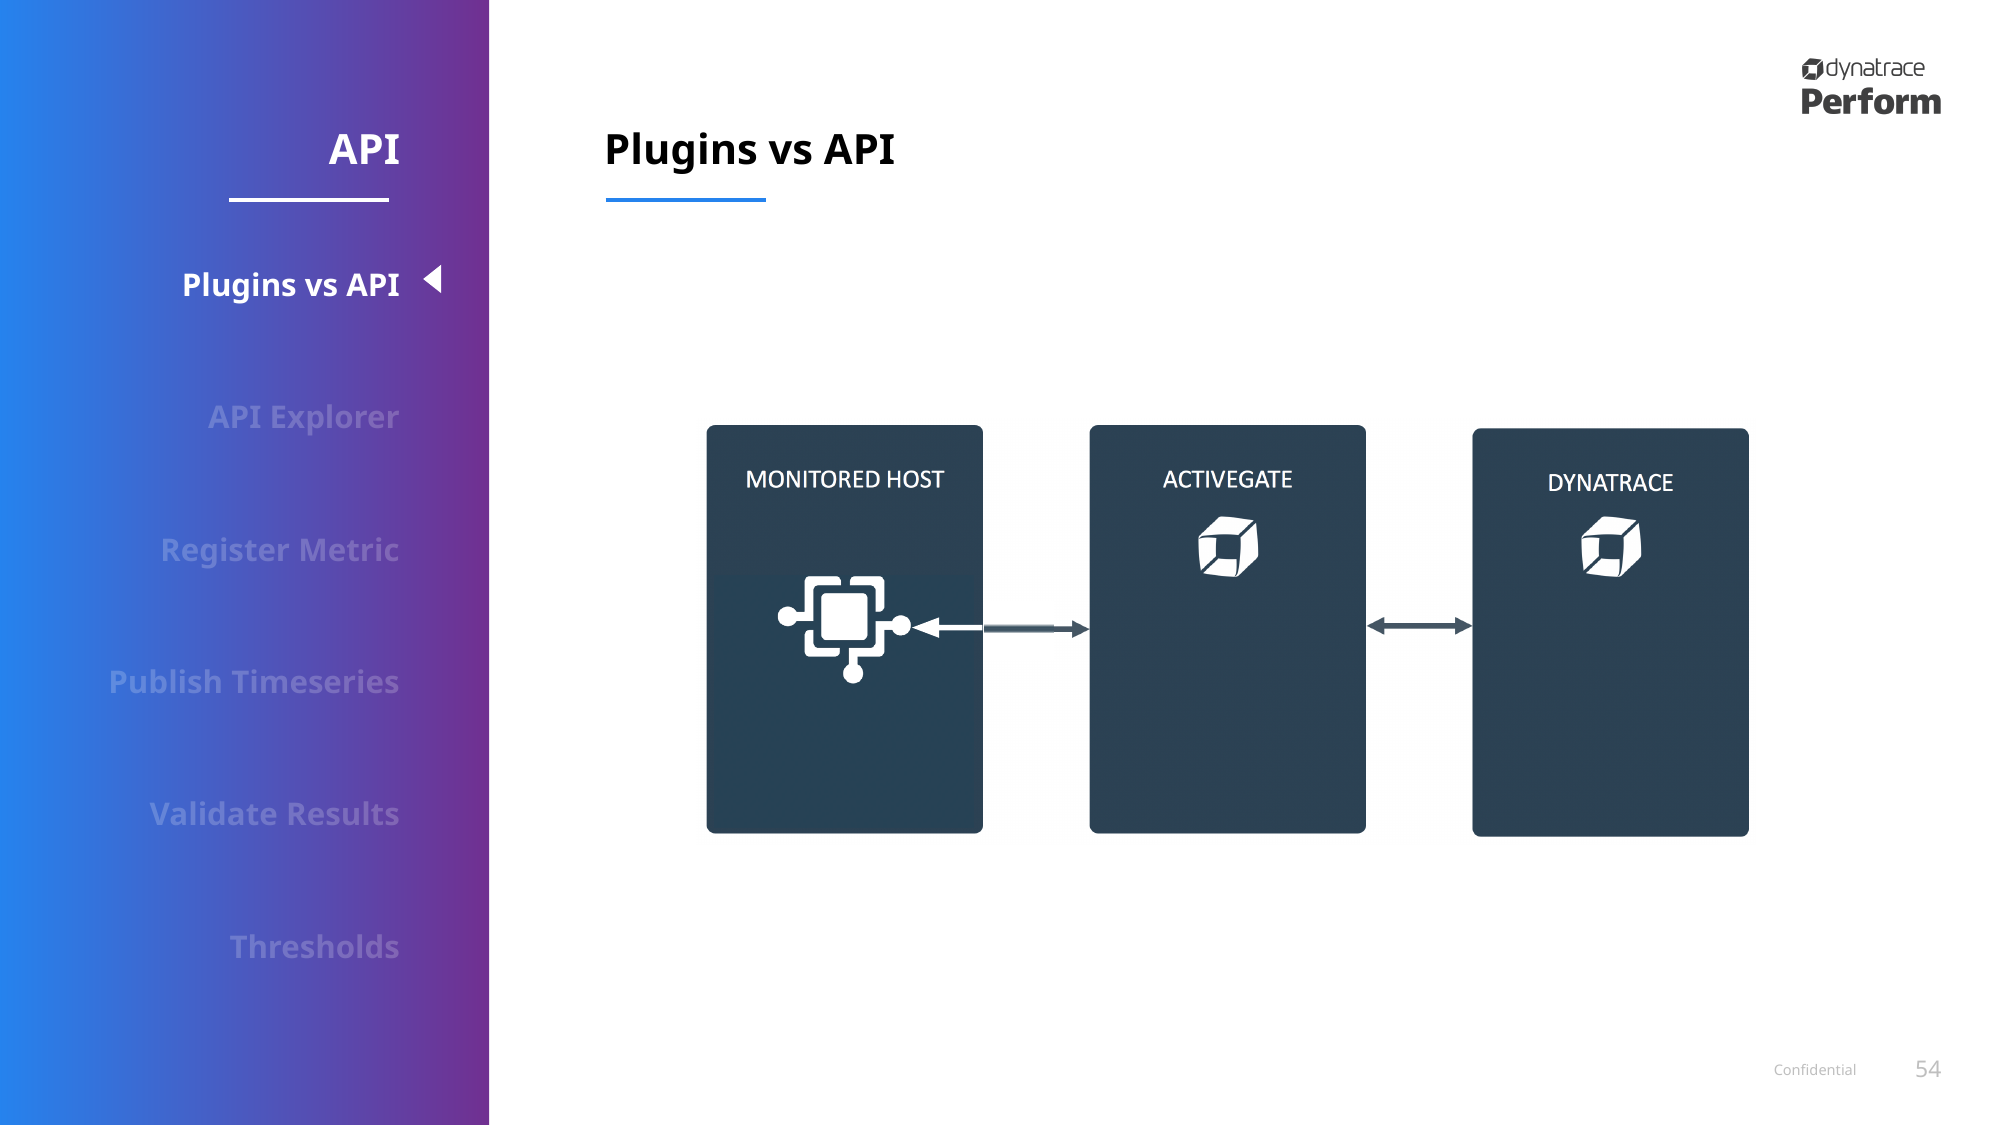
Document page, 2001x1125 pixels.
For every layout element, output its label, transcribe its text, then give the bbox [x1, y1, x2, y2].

title Plugins vs API [589, 59, 1863, 181]
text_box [696, 418, 1756, 845]
list Plugins vs API API Explorer Register Metric Publish Timeseries Validate Results Thresholds [73, 249, 415, 1014]
list API [73, 59, 415, 181]
text_box [422, 263, 442, 295]
picture [1797, 51, 1944, 125]
